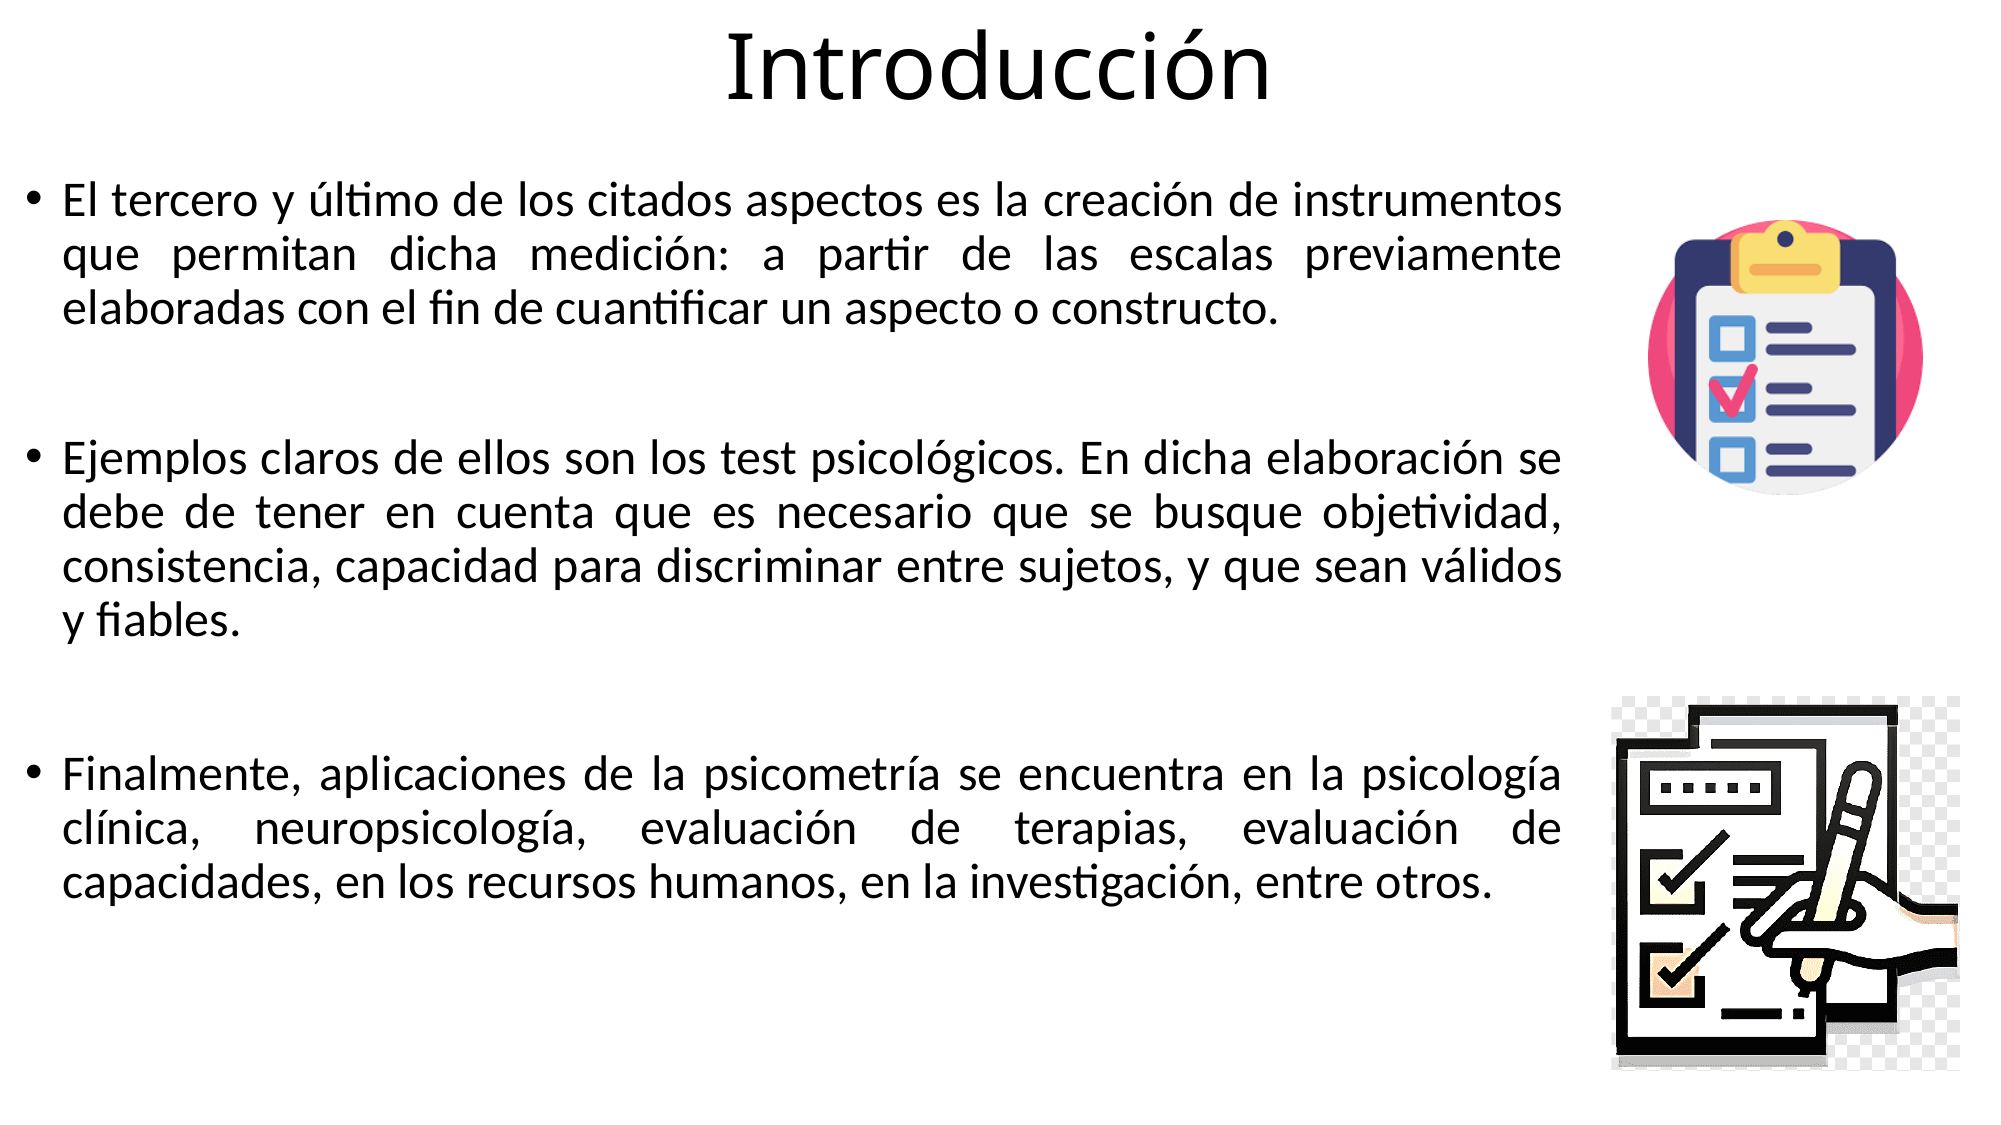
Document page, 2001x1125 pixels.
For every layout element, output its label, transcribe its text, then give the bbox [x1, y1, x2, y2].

picture [1648, 220, 1923, 495]
list El tercero y último de los citados aspectos es la creación de instrumentos que permitan dicha medición: a partir de las escalas previamente elaboradas con el fin de cuantificar un aspecto o constructo. Ejemplos claros de ellos son los test psicológicos. En dicha elaboración se debe de tener en cuenta que es necesario que se busque objetividad, consistencia, capacidad para discriminar entre sujetos, y que sean válidos y fiables. Finalmente, aplicaciones de la psicometría se encuentra en la psicología clínica, neuropsicología, evaluación de terapias, evaluación de capacidades, en los recursos humanos, en la investigación, entre otros. [10, 166, 1579, 1118]
picture [1611, 696, 1960, 1071]
title Introducción [137, 7, 1863, 133]
